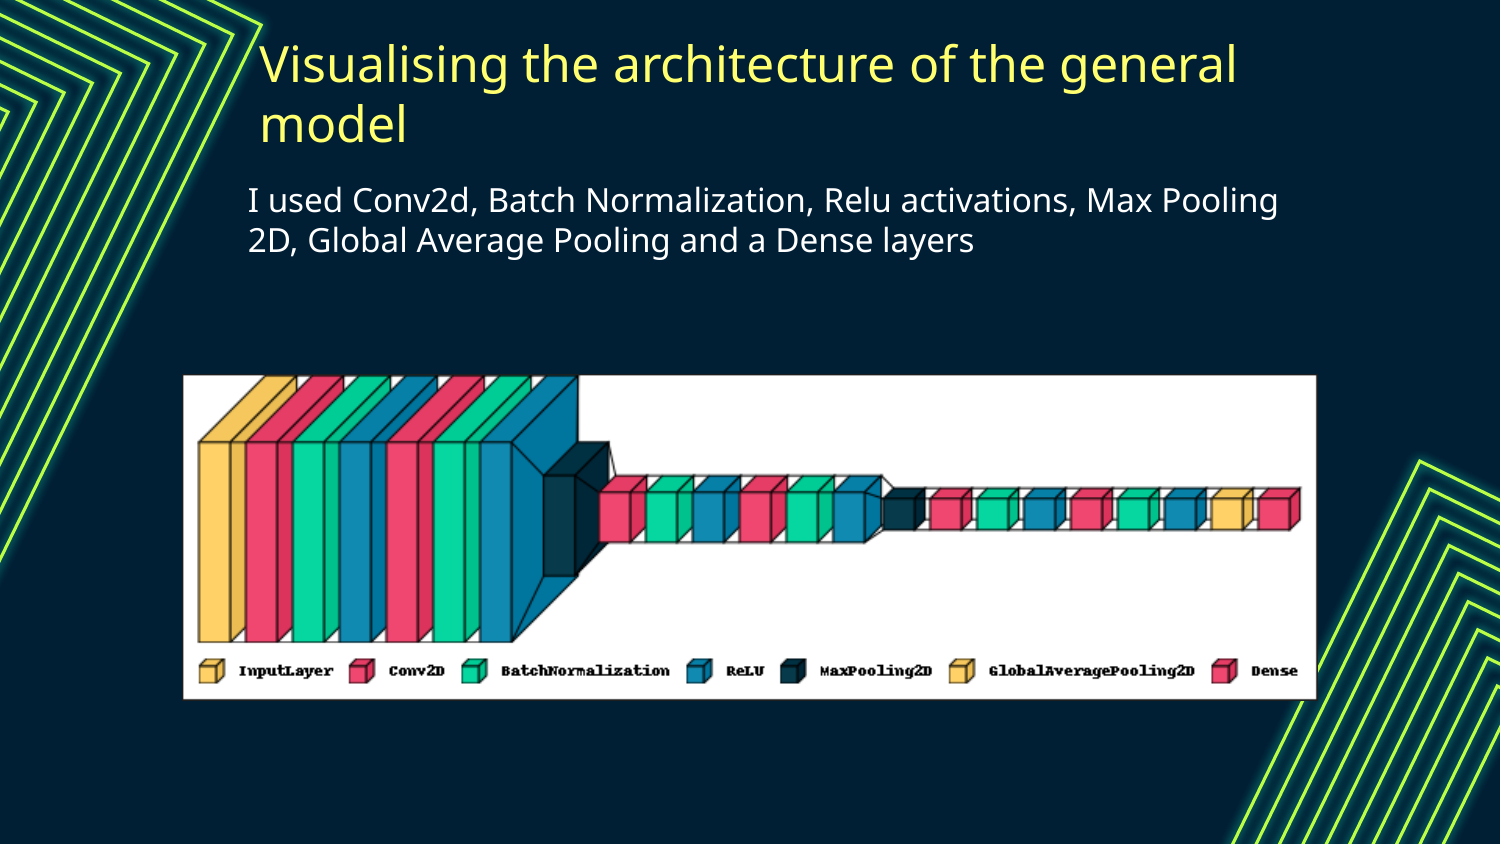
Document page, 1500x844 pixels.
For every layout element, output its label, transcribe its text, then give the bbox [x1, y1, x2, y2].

list I used Conv2d, Batch Normalization, Relu activations, Max Pooling 2D, Global Average Pooling and a Dense layers [232, 163, 1342, 375]
title Visualising the architecture of the general model [244, 28, 1342, 157]
picture [181, 373, 1319, 701]
